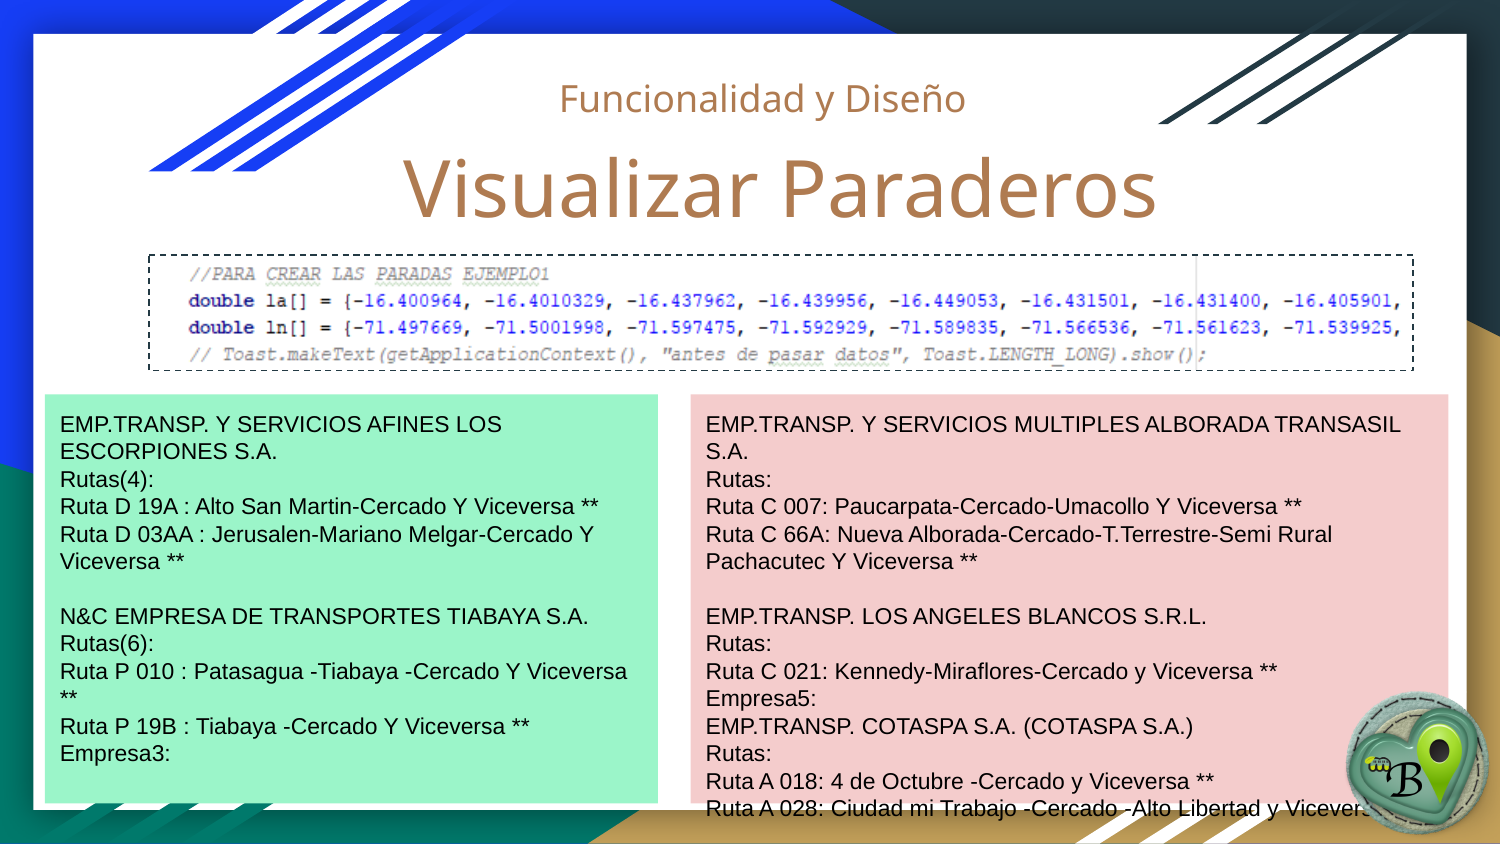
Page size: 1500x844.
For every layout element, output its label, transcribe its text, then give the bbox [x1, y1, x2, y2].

title Visualizar Paraderos [341, 134, 1221, 238]
text_box EMP.TRANSP. Y SERVICIOS MULTIPLES ALBORADA TRANSASIL S.A. Rutas: Ruta C 007: Paucarpata-Cercado-Umacollo Y Viceversa ** Ruta C 66A: Nueva Alborada-Cercado-T.Terrestre-Semi Rural Pachacutec Y Viceversa ** EMP.TRANSP. LOS ANGELES BLANCOS S.R.L. Rutas: Ruta C 021: Kennedy-Miraflores-Cercado y Viceversa ** Empresa5: EMP.TRANSP. COTASPA S.A. (COTASPA S.A.) Rutas: Ruta A 018: 4 de Octubre -Cercado y Viceversa ** Ruta A 028: Ciudad mi Trabajo -Cercado -Alto Libertad y Viceversa ** [690, 394, 1449, 804]
subtitle Funcionalidad y Diseño [64, 60, 1462, 134]
picture [1340, 684, 1500, 842]
text_box EMP.TRANSP. Y SERVICIOS AFINES LOS ESCORPIONES S.A. Rutas(4): Ruta D 19A : Alto San Martin-Cercado Y Viceversa ** Ruta D 03AA : Jerusalen-Mariano Melgar-Cercado Y Viceversa ** N&C EMPRESA DE TRANSPORTES TIABAYA S.A. Rutas(6): Ruta P 010 : Patasagua -Tiabaya -Cercado Y Viceversa ** Ruta P 19B : Tiabaya -Cercado Y Viceversa ** Empresa3: [44, 394, 658, 804]
picture [149, 255, 1413, 371]
